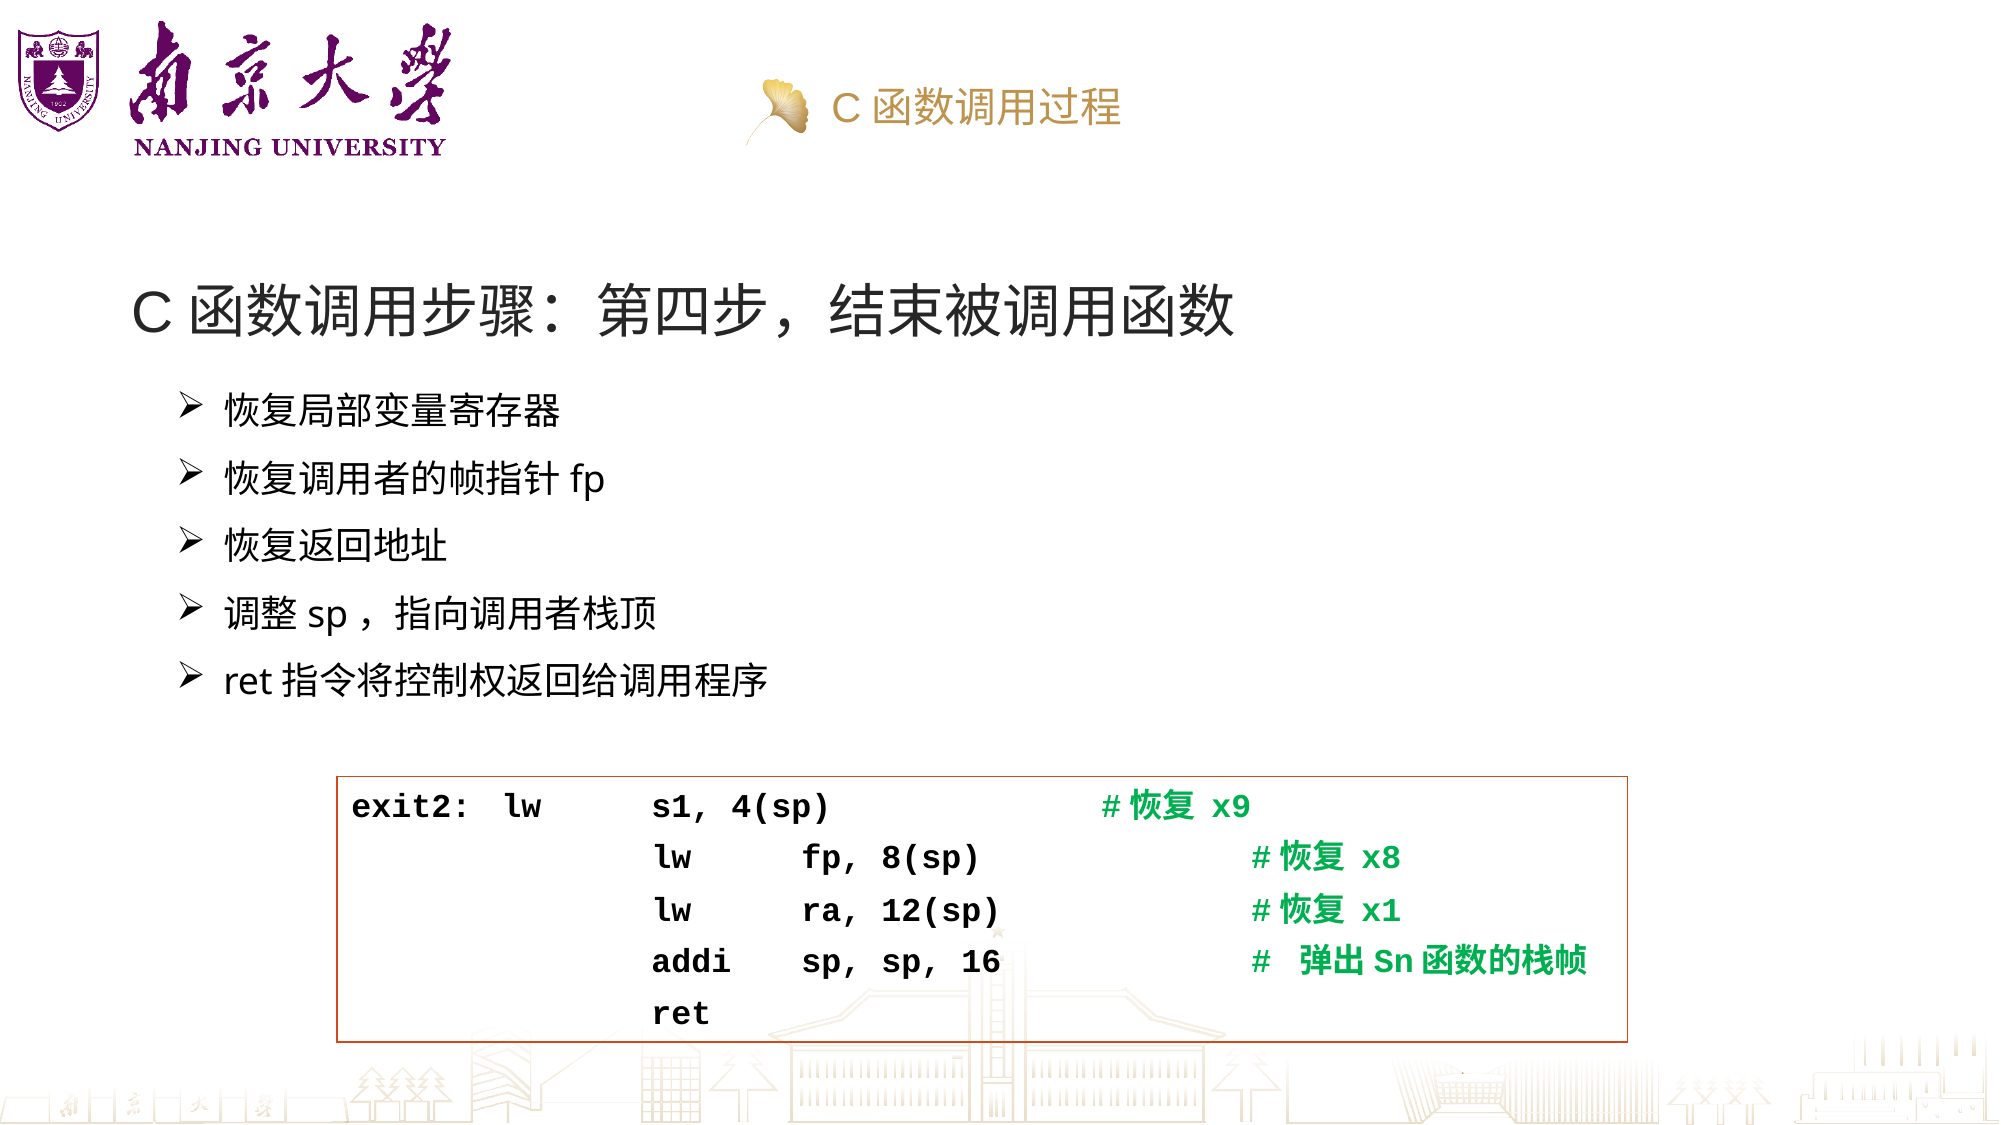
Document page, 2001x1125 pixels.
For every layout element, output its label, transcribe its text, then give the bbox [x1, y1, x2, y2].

text_box C函数调用过程 [816, 73, 1226, 139]
text_box exit2: lw s1, 4(sp) #恢复 x9 lw fp, 8(sp) #恢复 x8 lw ra, 12(sp) #恢复 x1 addi sp, sp, 16 # 弹出Sn函数的栈帧 ret [336, 776, 1628, 1042]
picture [731, 64, 830, 169]
picture [18, 21, 451, 160]
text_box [116, 249, 1910, 441]
text_box 恢复局部变量寄存器 恢复调用者的帧指针fp 恢复返回地址 调整sp，指向调用者栈顶 ret指令将控制权返回给调用程序 [161, 441, 1162, 710]
